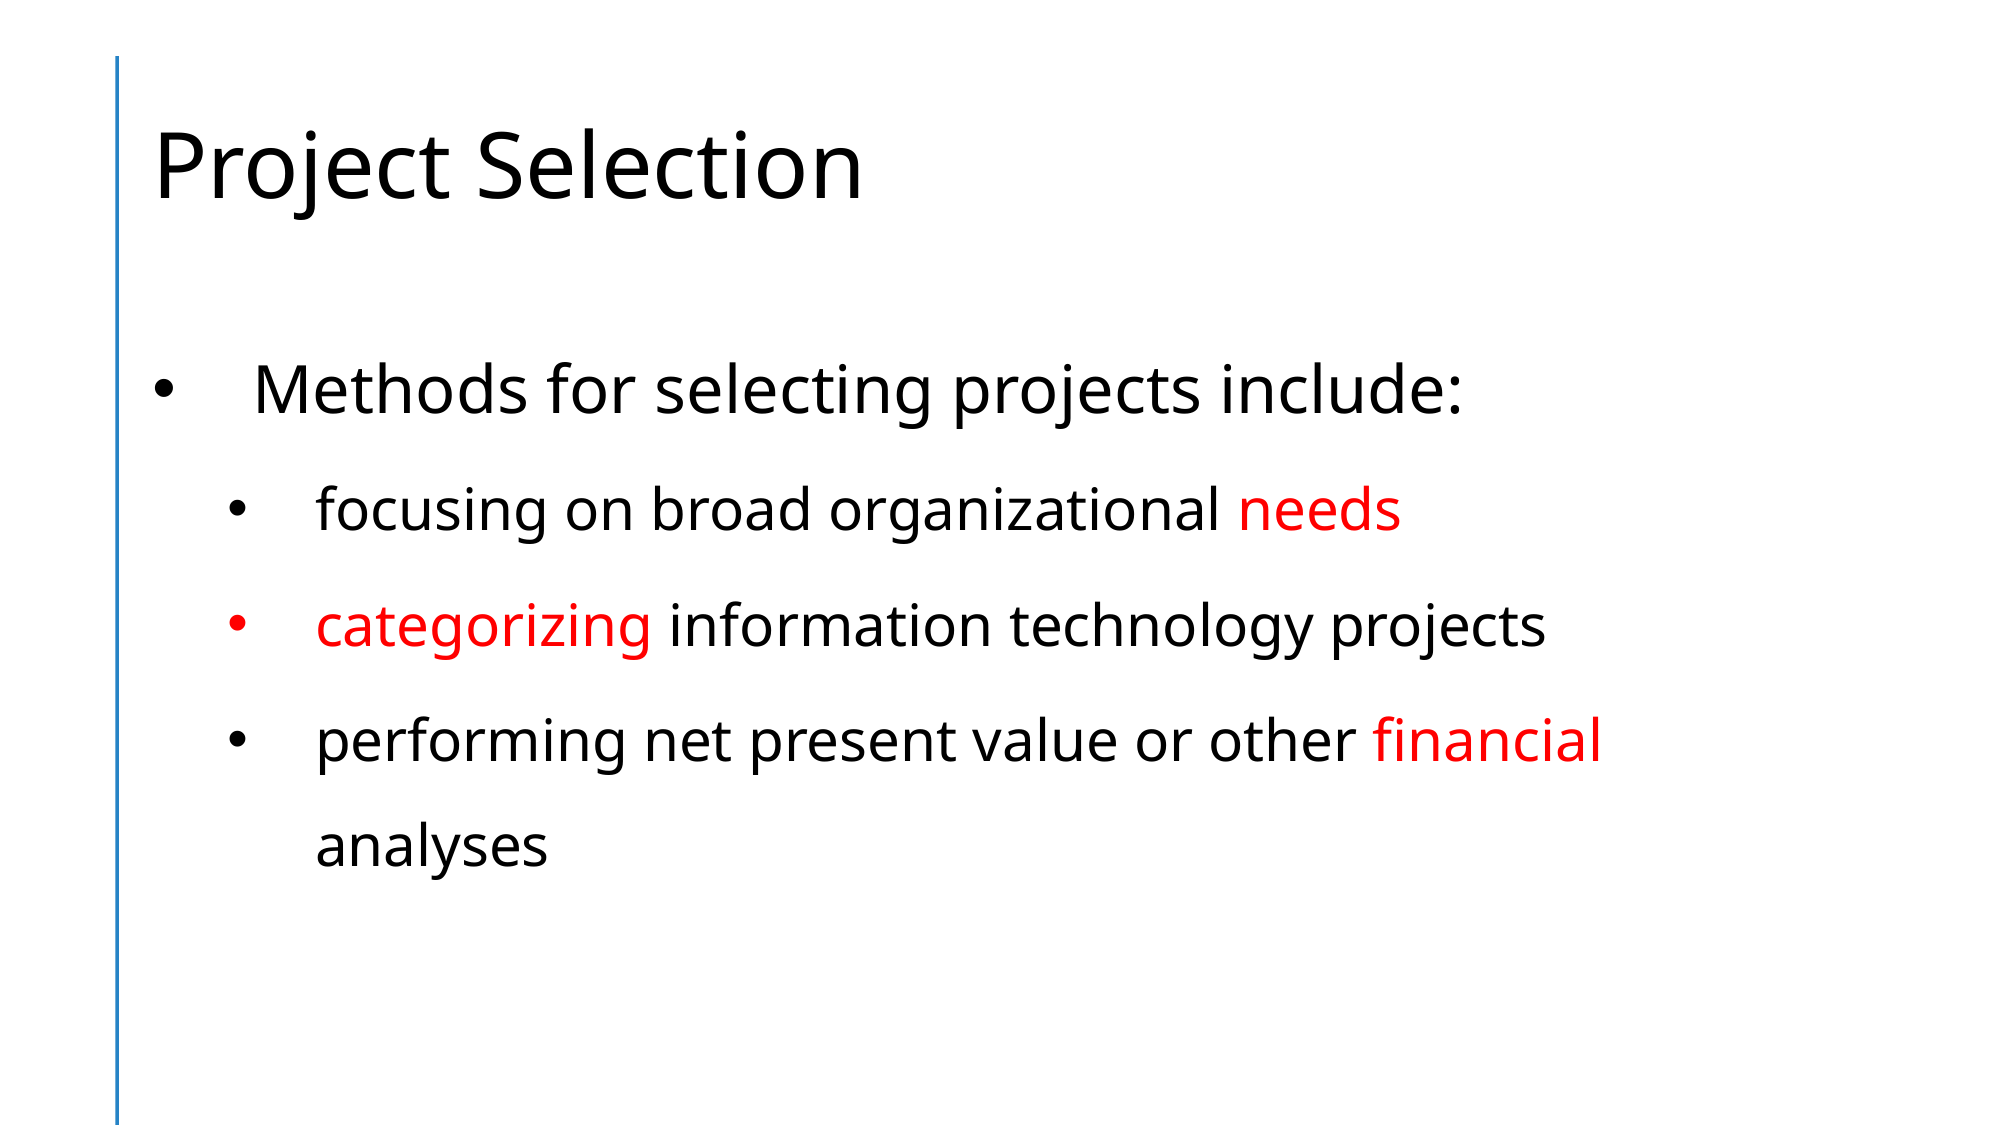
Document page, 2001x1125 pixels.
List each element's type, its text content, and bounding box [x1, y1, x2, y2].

title Project Selection [137, 59, 1863, 278]
list Methods for selecting projects include: focusing on broad organizational needs categorizing information technology projects performing net present value or other financial analyses [137, 299, 1863, 1014]
